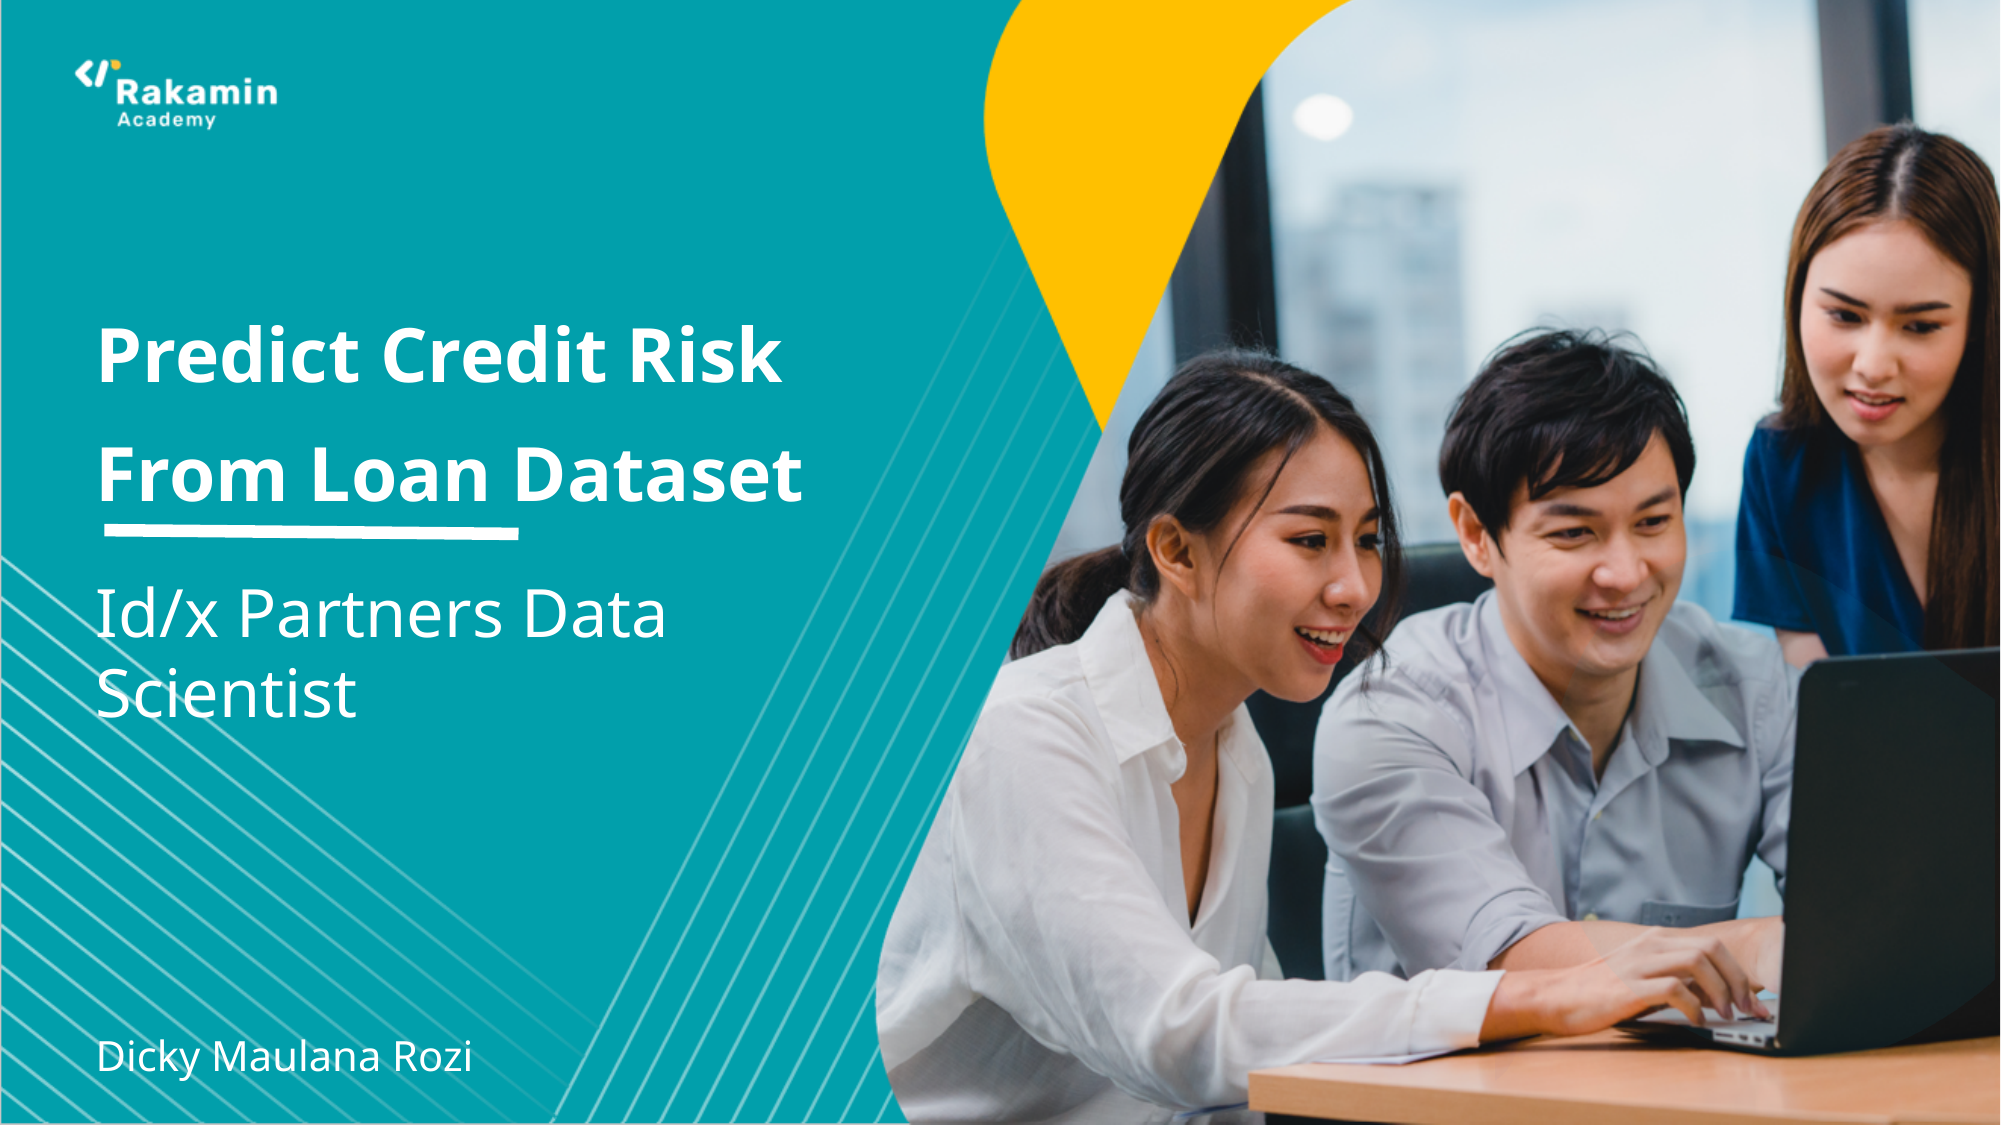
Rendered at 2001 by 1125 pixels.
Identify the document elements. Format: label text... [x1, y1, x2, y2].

text_box Dicky Maulana Rozi [80, 1022, 786, 1088]
picture [0, 0, 2001, 1125]
text_box Id/x Partners Data Scientist [80, 563, 786, 739]
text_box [104, 529, 519, 535]
text_box Predict Credit Risk From Loan Dataset [80, 270, 944, 525]
